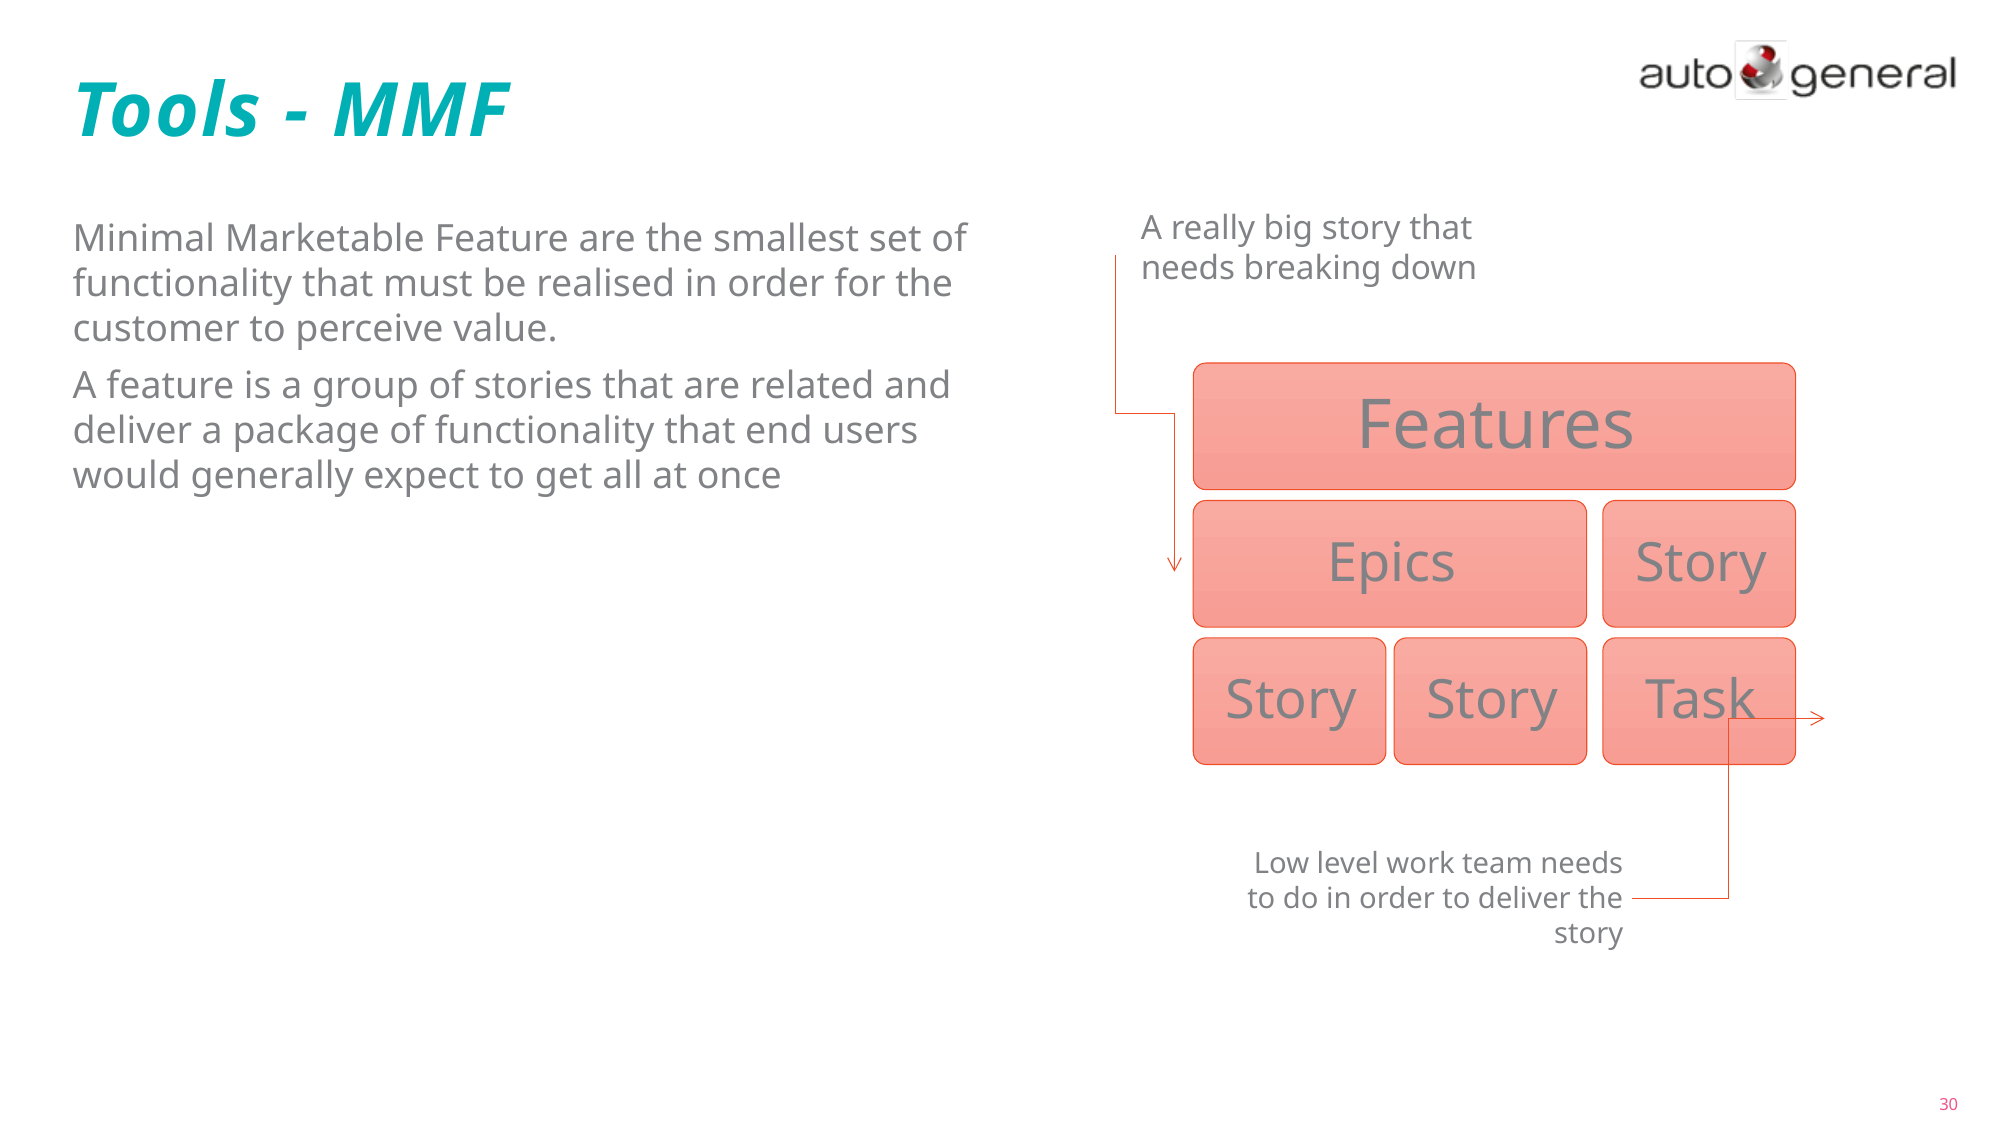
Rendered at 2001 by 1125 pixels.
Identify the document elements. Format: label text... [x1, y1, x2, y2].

text_box A really big story that needs breaking down [1126, 199, 1582, 294]
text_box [986, 383, 1304, 443]
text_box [1193, 362, 1796, 765]
picture [1596, 8, 2000, 133]
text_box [1631, 718, 1825, 899]
text_box Low level work team needs to do in order to deliver the story [1203, 837, 1639, 958]
title Tools - MMF [72, 67, 1618, 159]
list Minimal Marketable Feature are the smallest set of functionality that must be realised in order for the customer to perceive value. A feature is a group of stories that are related and deliver a package of functionality that end users would generally expect to get all at once [72, 213, 986, 962]
text_box [315, 332, 2000, 1125]
